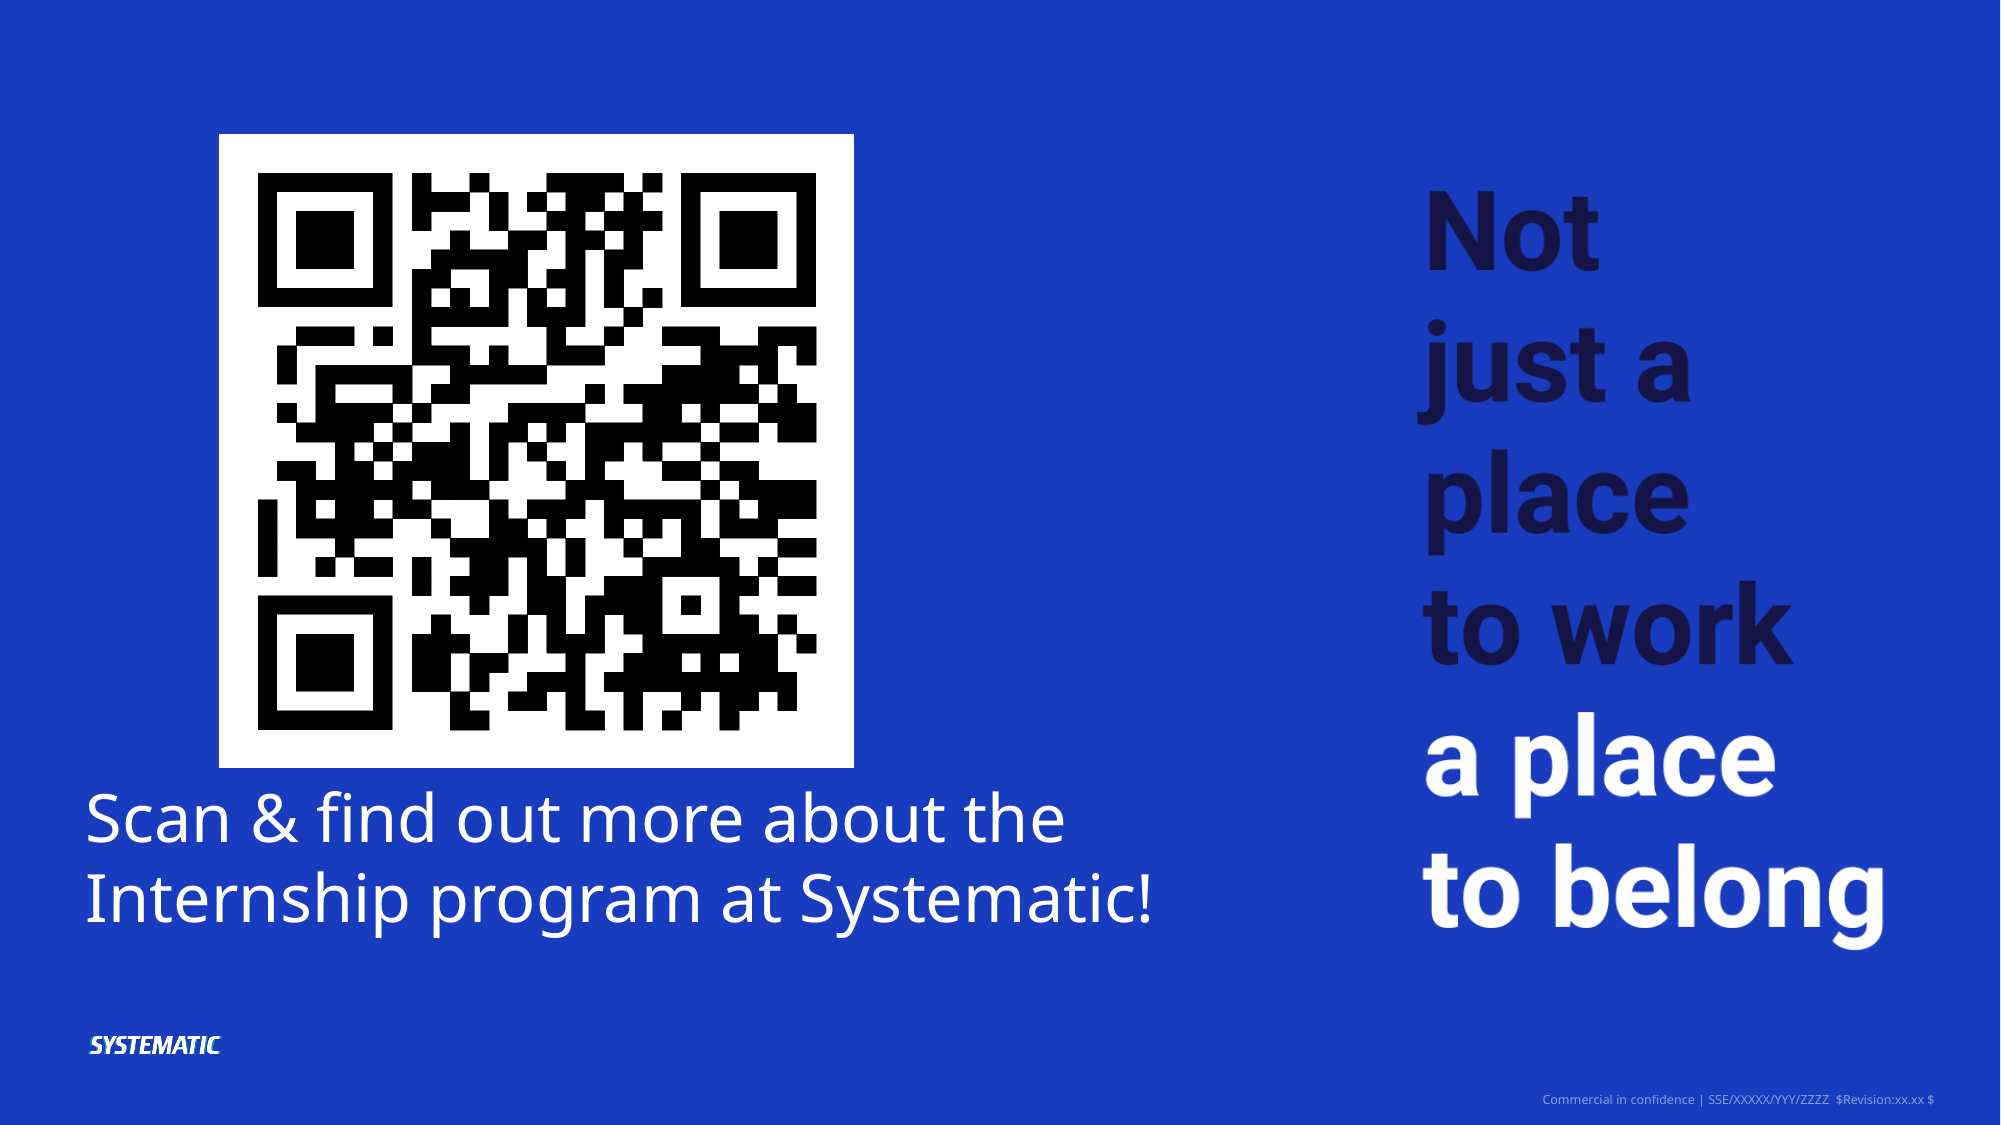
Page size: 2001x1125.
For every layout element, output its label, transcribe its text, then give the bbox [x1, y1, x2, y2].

title Scan & find out more about the Internship program at Systematic! [85, 775, 1166, 878]
footer Commercial in confidence | SSE/XXXXX/YYY/ZZZZ $Revision:xx.xx $ [1389, 1083, 1935, 1110]
picture [0, 0, 2001, 1125]
